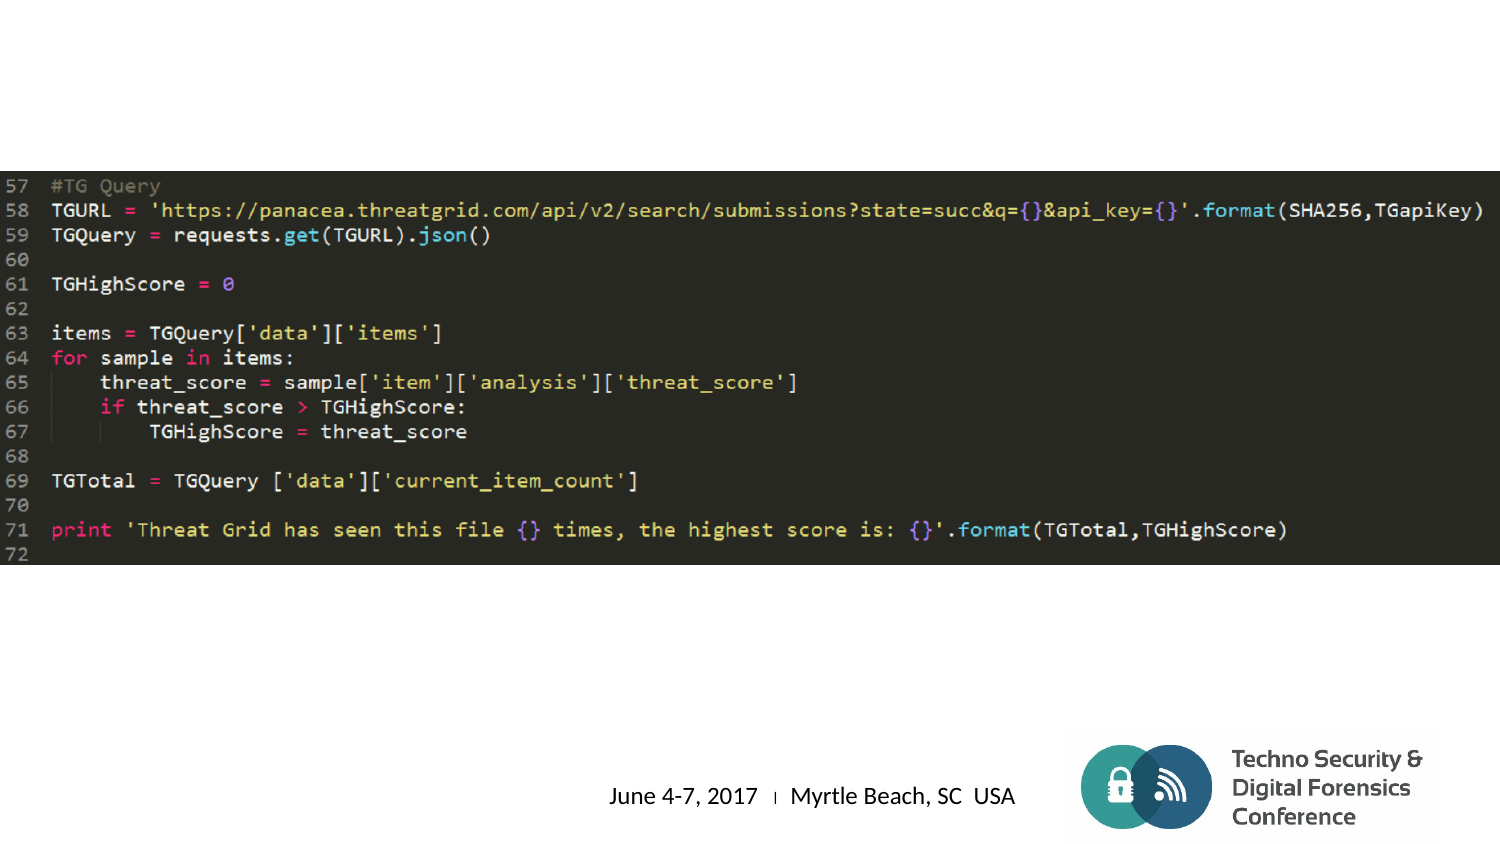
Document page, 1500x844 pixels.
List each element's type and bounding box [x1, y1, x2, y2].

picture [0, 171, 1500, 565]
picture [1064, 730, 1438, 844]
